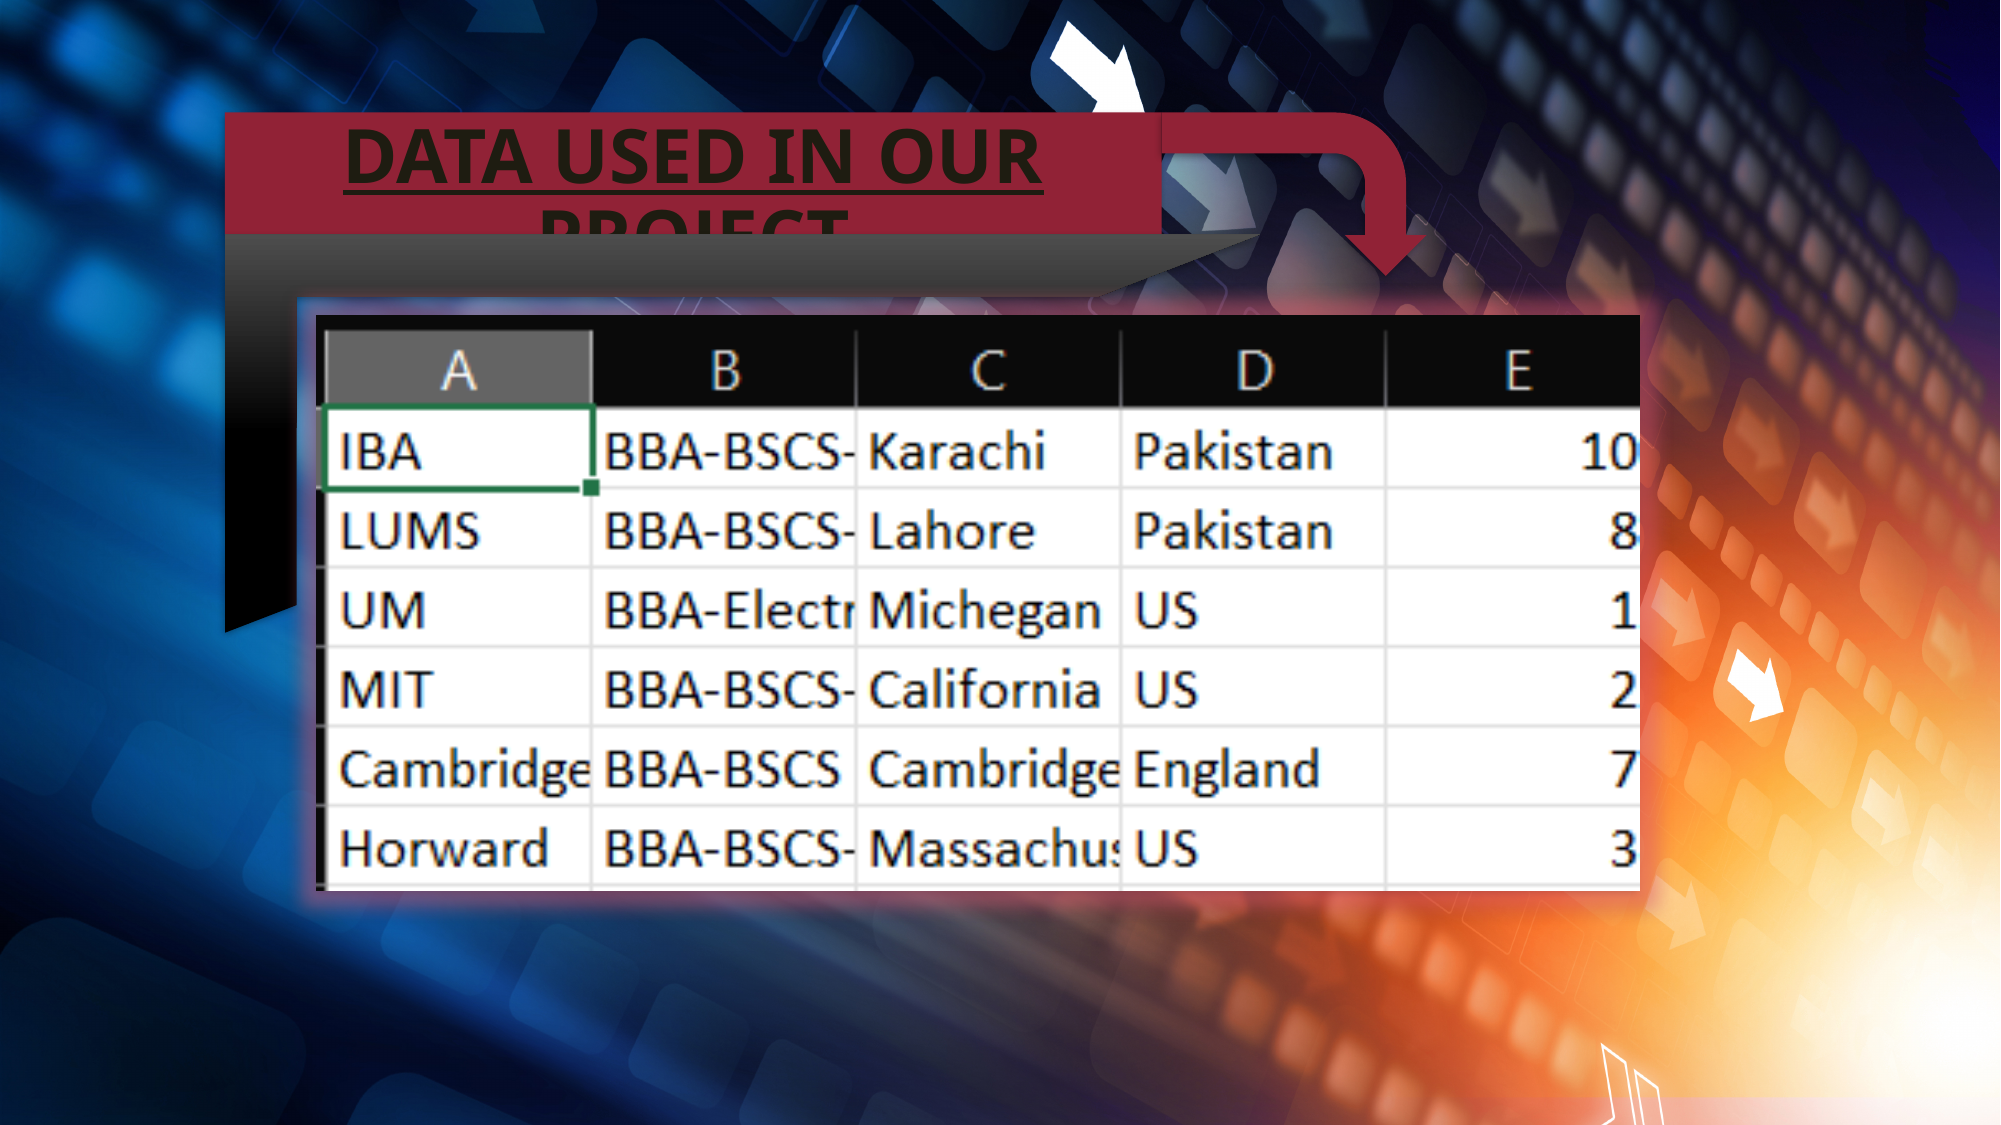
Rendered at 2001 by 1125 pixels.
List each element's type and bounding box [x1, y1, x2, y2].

picture [316, 315, 1640, 891]
list [0, 0, 2000, 1125]
